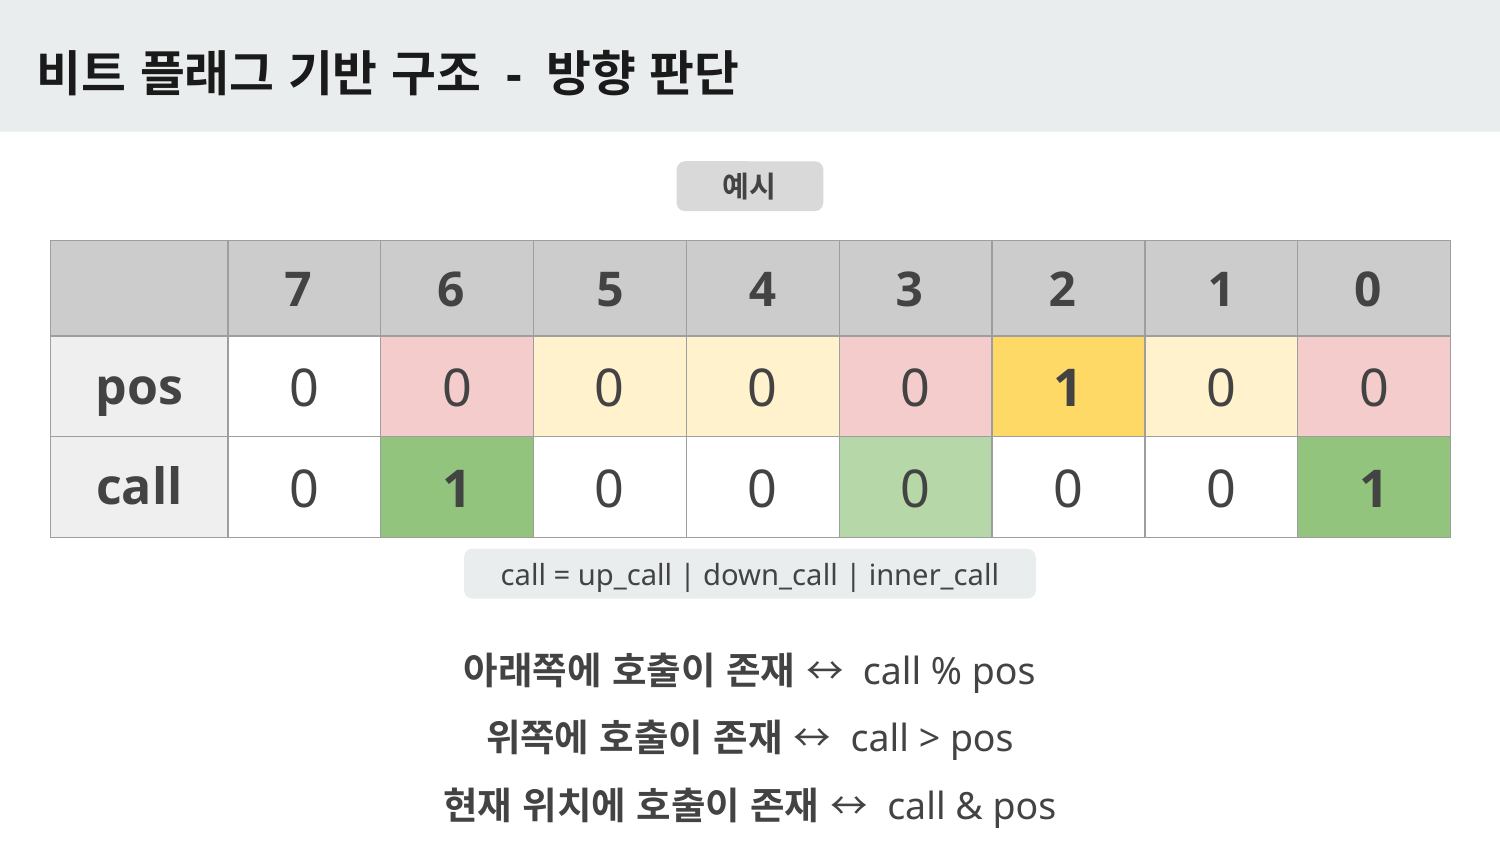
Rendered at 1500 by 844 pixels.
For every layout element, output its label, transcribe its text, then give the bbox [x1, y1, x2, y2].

table_header 1 [1146, 241, 1297, 335]
table_cell 0 [687, 437, 839, 537]
table_cell 1 [1298, 437, 1450, 537]
table_header 5 [534, 241, 686, 335]
text_box 예시 [676, 161, 824, 212]
table_cell 0 [534, 337, 686, 436]
table_header [51, 241, 227, 335]
table_cell 0 [381, 337, 533, 436]
table_header 3 [840, 241, 991, 335]
text_box 아래쪽에 호출이 존재 ↔ call % pos 위쪽에 호출이 존재 ↔ call > pos 현재 위치에 호출이 존재 ↔ call & pos [0, 609, 1500, 844]
title 비트 플래그 기반 구조 - 방향 판단 [21, 27, 1284, 116]
table_header 7 [229, 241, 380, 335]
table_cell 0 [229, 437, 380, 537]
table_cell pos [51, 337, 227, 436]
table_cell call [51, 437, 227, 537]
table_cell 0 [993, 437, 1144, 537]
table_cell 0 [1146, 437, 1297, 537]
table_cell 0 [1298, 337, 1450, 436]
table_cell 0 [1146, 337, 1297, 436]
table_cell 1 [993, 337, 1144, 436]
table_cell 0 [687, 337, 839, 436]
table_header 2 [993, 241, 1144, 335]
table_header 0 [1298, 241, 1450, 335]
table_header 4 [687, 241, 839, 335]
text_box call = up_call | down_call | inner_call [463, 548, 1036, 599]
table_cell 0 [229, 337, 380, 436]
table_cell 0 [840, 337, 991, 436]
table_cell 1 [381, 437, 533, 537]
table_cell 0 [534, 437, 686, 537]
table_header 6 [381, 241, 533, 335]
table_cell 0 [840, 437, 991, 537]
